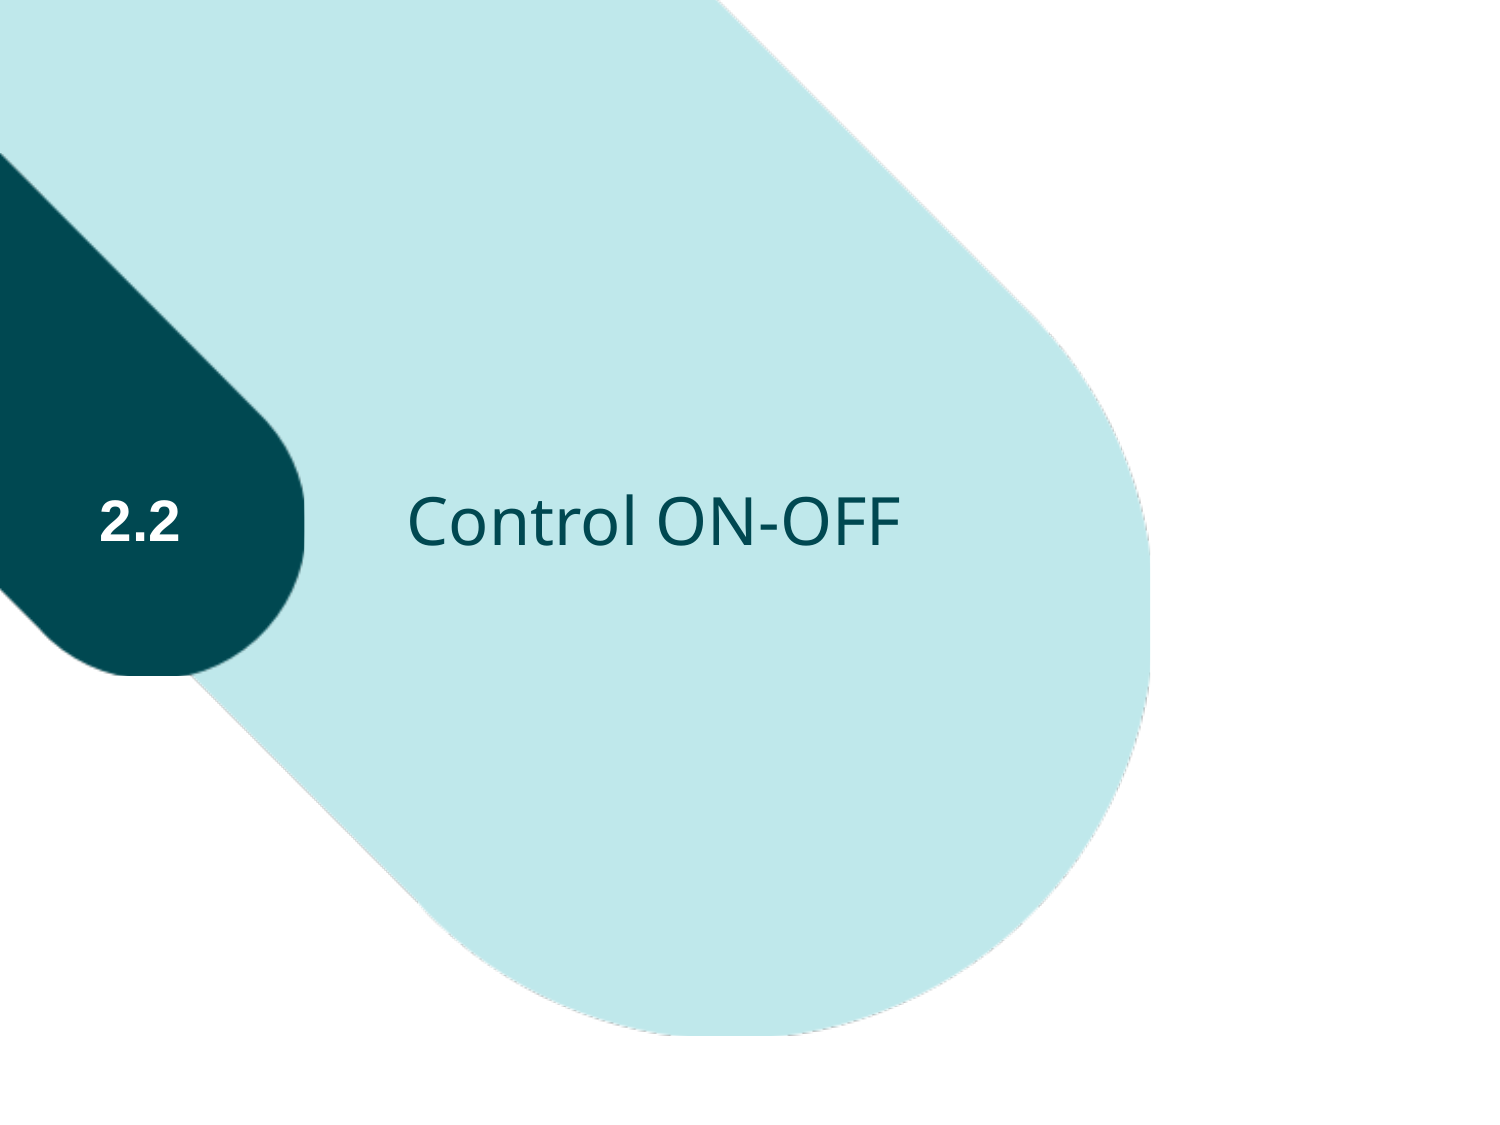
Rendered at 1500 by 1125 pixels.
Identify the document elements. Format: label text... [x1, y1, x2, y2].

title Control ON-OFF [391, 342, 1034, 567]
list 2.2 [81, 454, 200, 581]
